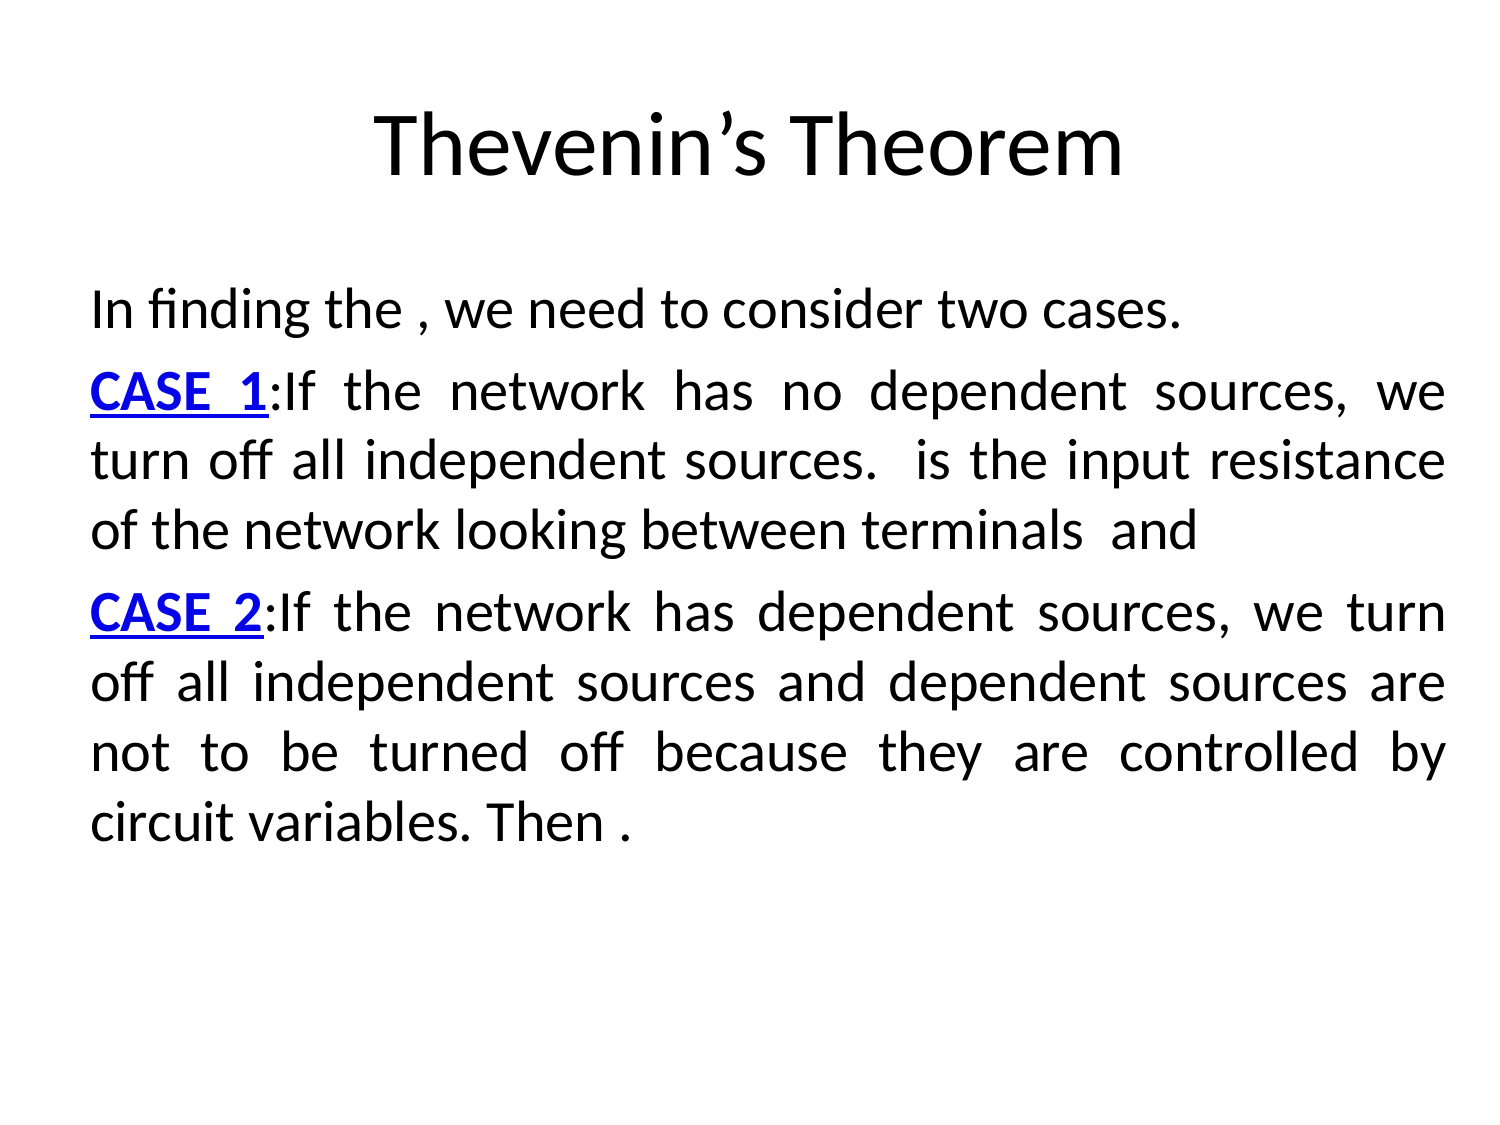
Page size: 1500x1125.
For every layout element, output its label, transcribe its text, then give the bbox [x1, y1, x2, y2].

title Thevenin’s Theorem [75, 45, 1425, 233]
